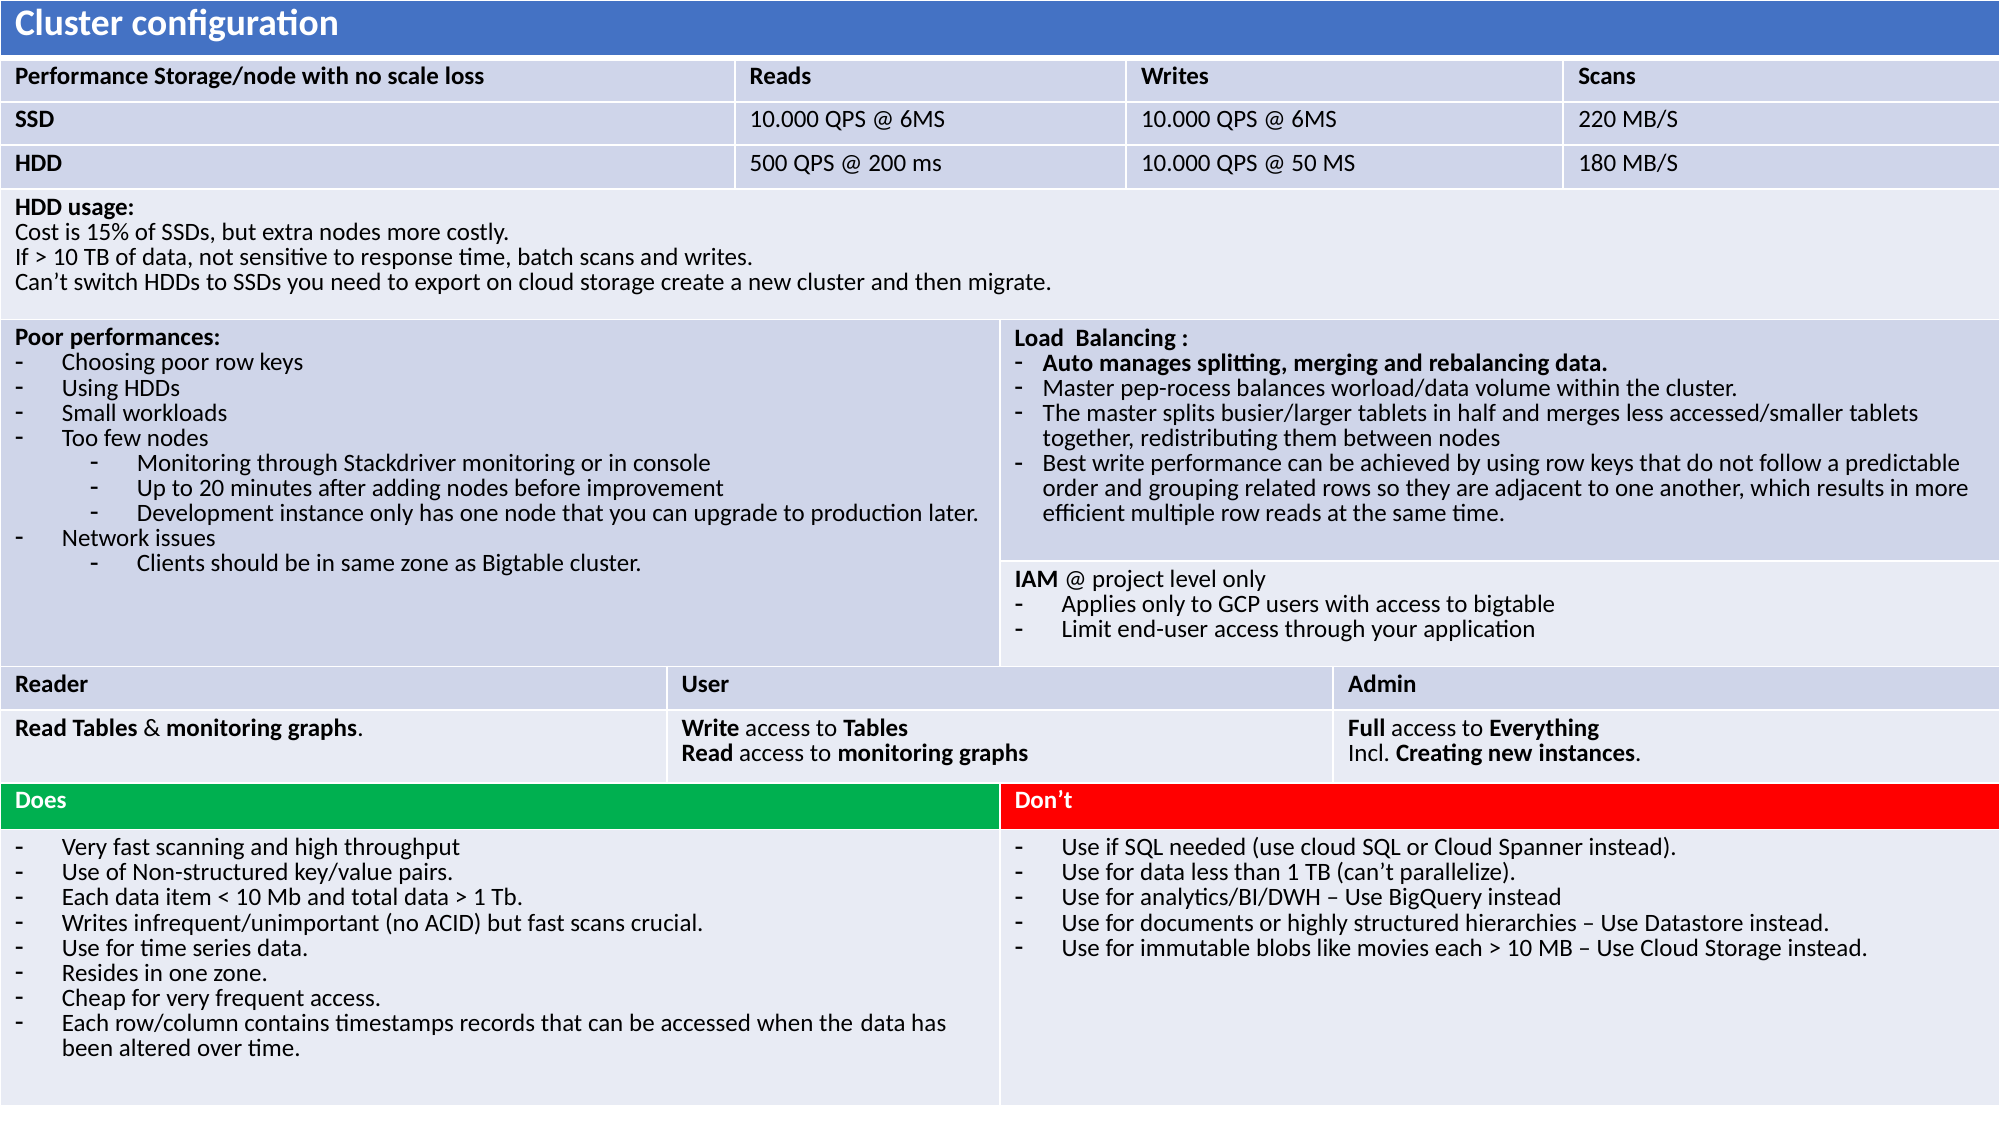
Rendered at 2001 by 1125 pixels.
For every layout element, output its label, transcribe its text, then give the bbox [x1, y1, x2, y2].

table_cell 10.000 QPS @ 6MS [1127, 103, 1562, 144]
table_cell Reads [736, 61, 1125, 101]
table_cell HDD usage: Cost is 15% of SSDs, but extra nodes more costly. If > 10 TB of data, not sensitive to response time, batch scans and writes. Can’t switch HDDs to SSDs you need to export on cloud storage create a new cluster and then migrate. [1, 190, 1999, 319]
table_cell Admin [1334, 667, 1999, 709]
table_cell Full access to Everything Incl. Creating new instances. [1334, 711, 1999, 782]
table_cell Reader [1, 667, 666, 709]
table_cell 220 MB/S [1564, 103, 1999, 144]
table_cell Use if SQL needed (use cloud SQL or Cloud Spanner instead). Use for data less than 1 TB (can’t parallelize). Use for analytics/BI/DWH – Use BigQuery instead Use for documents or highly structured hierarchies – Use Datastore instead. Use for immutable blobs like movies each > 10 MB – Use Cloud Storage instead. [1001, 830, 1999, 1105]
table_cell IAM @ project level only Applies only to GCP users with access to bigtable Limit end-user access through your application [1001, 562, 1999, 666]
table_cell SSD [1, 103, 734, 144]
table_cell Does [1, 784, 999, 829]
table_cell User [668, 667, 1332, 709]
table_cell Scans [1564, 61, 1999, 101]
table_cell Don’t [1001, 784, 1999, 829]
table_cell Write access to Tables Read access to monitoring graphs [668, 711, 1332, 782]
table_cell Performance Storage/node with no scale loss [1, 61, 734, 101]
table_cell HDD [1, 146, 734, 188]
table_cell Load Balancing : Auto manages splitting, merging and rebalancing data. Master pep-rocess balances worload/data volume within the cluster. The master splits busier/larger tablets in half and merges less accessed/smaller tablets together, redistributing them between nodes Best write performance can be achieved by using row keys that do not follow a predictable order and grouping related rows so they are adjacent to one another, which results in more eﬃcient multiple row reads at the same time. [1001, 320, 1999, 560]
table_cell 180 MB/S [1564, 146, 1999, 188]
table_cell Very fast scanning and high throughput Use of Non-structured key/value pairs. Each data item < 10 Mb and total data > 1 Tb. Writes infrequent/unimportant (no ACID) but fast scans crucial. Use for time series data. Resides in one zone. Cheap for very frequent access. Each row/column contains timestamps records that can be accessed when the data has been altered over time. [1, 830, 999, 1105]
table_cell Read Tables & monitoring graphs. [1, 711, 666, 782]
table_cell Writes [1127, 61, 1562, 101]
table_cell Poor performances: Choosing poor row keys Using HDDs Small workloads Too few nodes Monitoring through Stackdriver monitoring or in console Up to 20 minutes after adding nodes before improvement Development instance only has one node that you can upgrade to production later. Network issues Clients should be in same zone as Bigtable cluster. [1, 320, 999, 666]
table_header Cluster configuration [1, 1, 1999, 55]
table_cell 10.000 QPS @ 6MS [736, 103, 1125, 144]
table_cell 10.000 QPS @ 50 MS [1127, 146, 1562, 188]
table_cell 500 QPS @ 200 ms [736, 146, 1125, 188]
